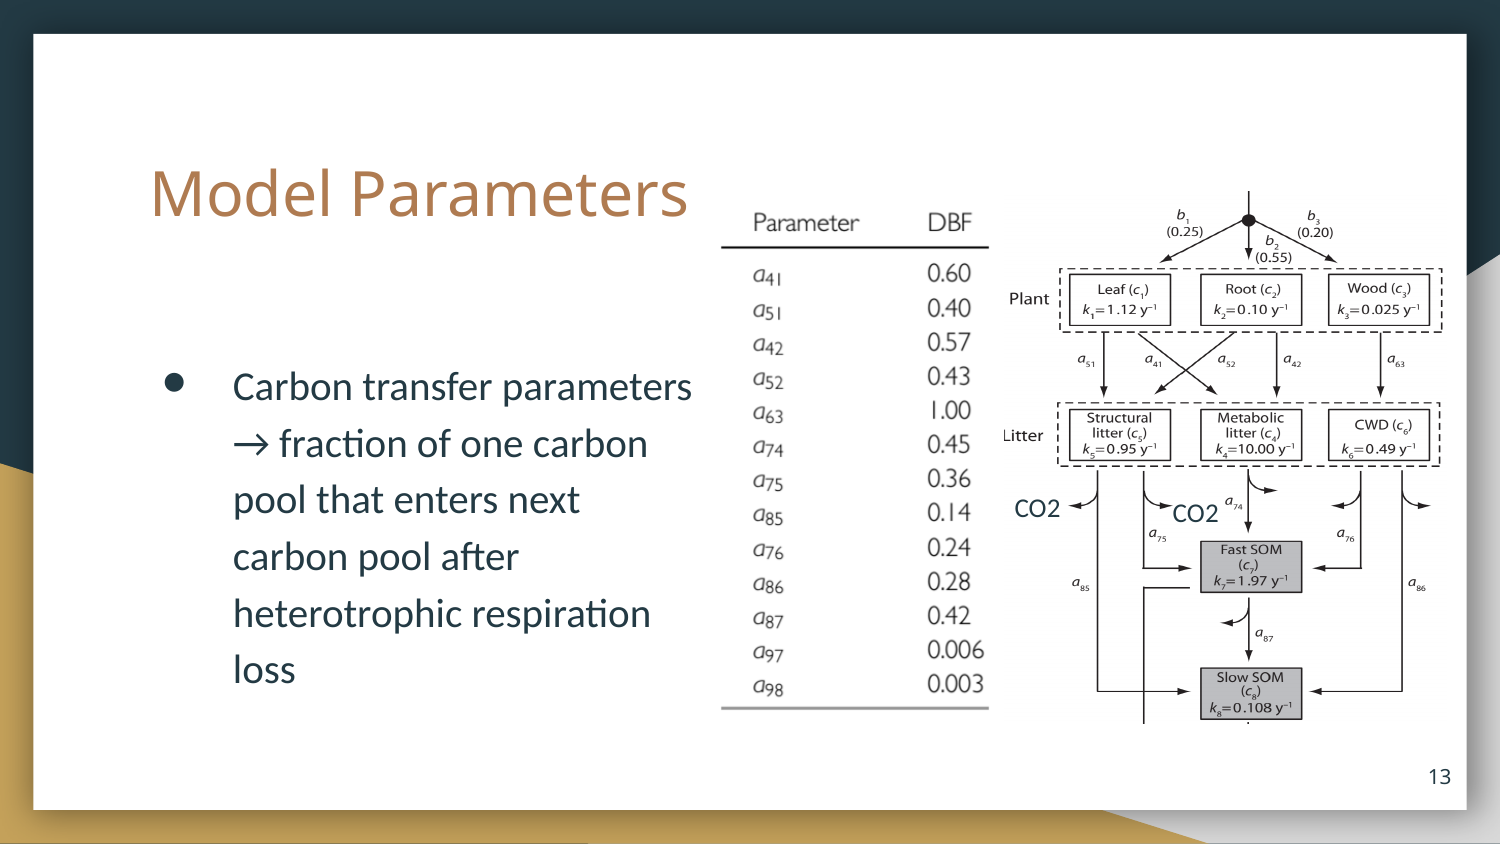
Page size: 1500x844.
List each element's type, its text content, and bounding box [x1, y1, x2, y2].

picture [1003, 191, 1447, 725]
list Carbon transfer parameters → fraction of one carbon pool that enters next carbon pool after heterotrophic respiration loss [117, 273, 709, 710]
title Model Parameters [134, 138, 1366, 273]
picture [714, 199, 994, 716]
slide_number ‹#› [1376, 745, 1467, 810]
